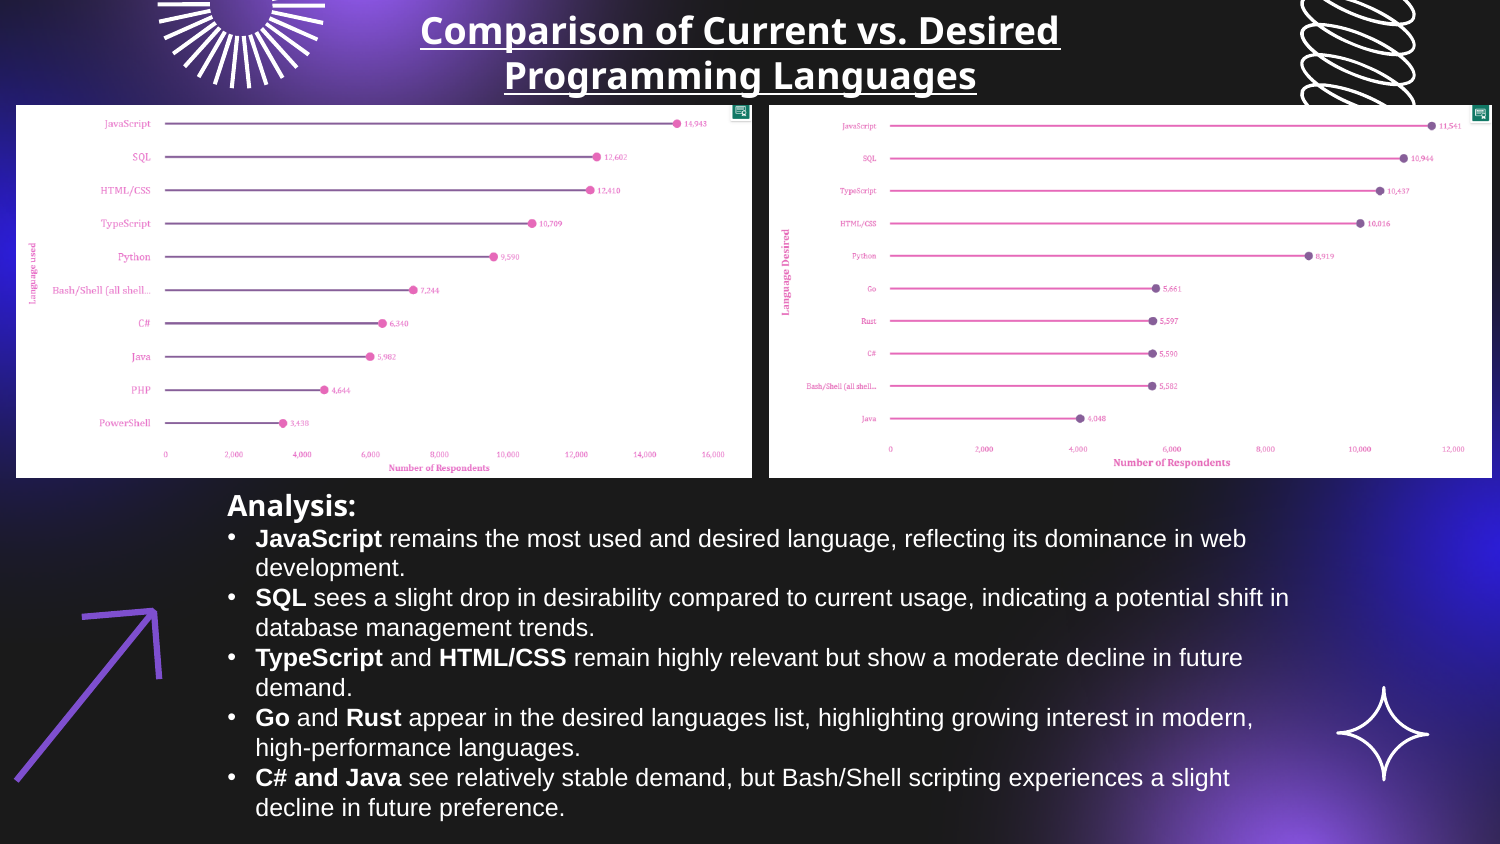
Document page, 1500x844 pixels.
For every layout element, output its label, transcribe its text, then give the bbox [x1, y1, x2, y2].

text_box Comparison of Current vs. Desired Programming Languages [305, 0, 1176, 105]
picture [0, 0, 1500, 844]
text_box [15, 609, 160, 781]
text_box Analysis: JavaScript remains the most used and desired language, reflecting its dominance in web development. SQL sees a slight drop in desirability compared to current usage, indicating a potential shift in database management trends. TypeScript and HTML/CSS remain highly relevant but show a moderate decline in future demand. Go and Rust appear in the desired languages list, highlighting growing interest in modern, high-performance languages. C# and Java see relatively stable demand, but Bash/Shell scripting experiences a slight decline in future preference. [212, 479, 1326, 844]
